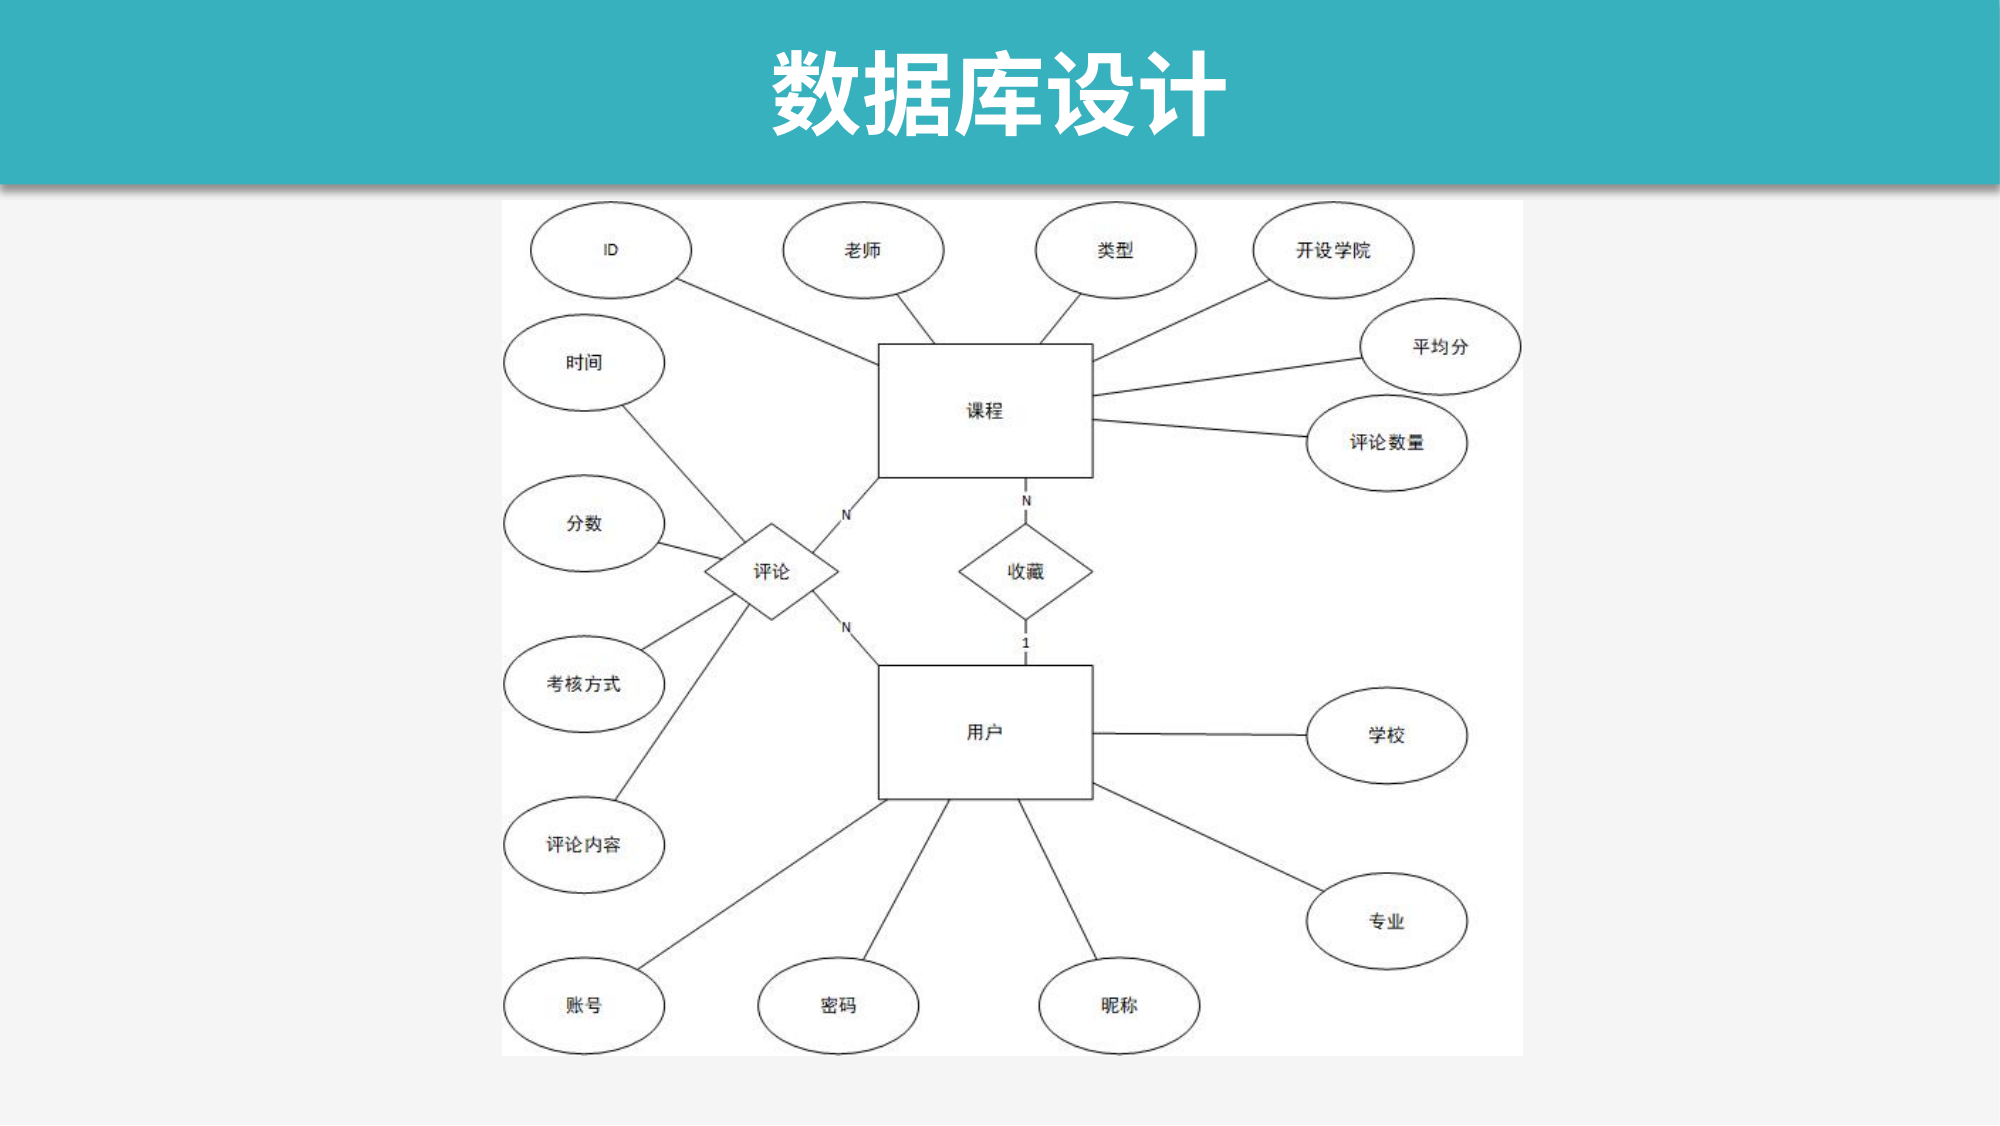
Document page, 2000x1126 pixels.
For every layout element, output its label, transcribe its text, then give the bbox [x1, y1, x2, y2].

picture [501, 200, 1524, 1056]
text_box 数据库设计 [755, 29, 1244, 154]
text_box [0, 0, 2000, 187]
